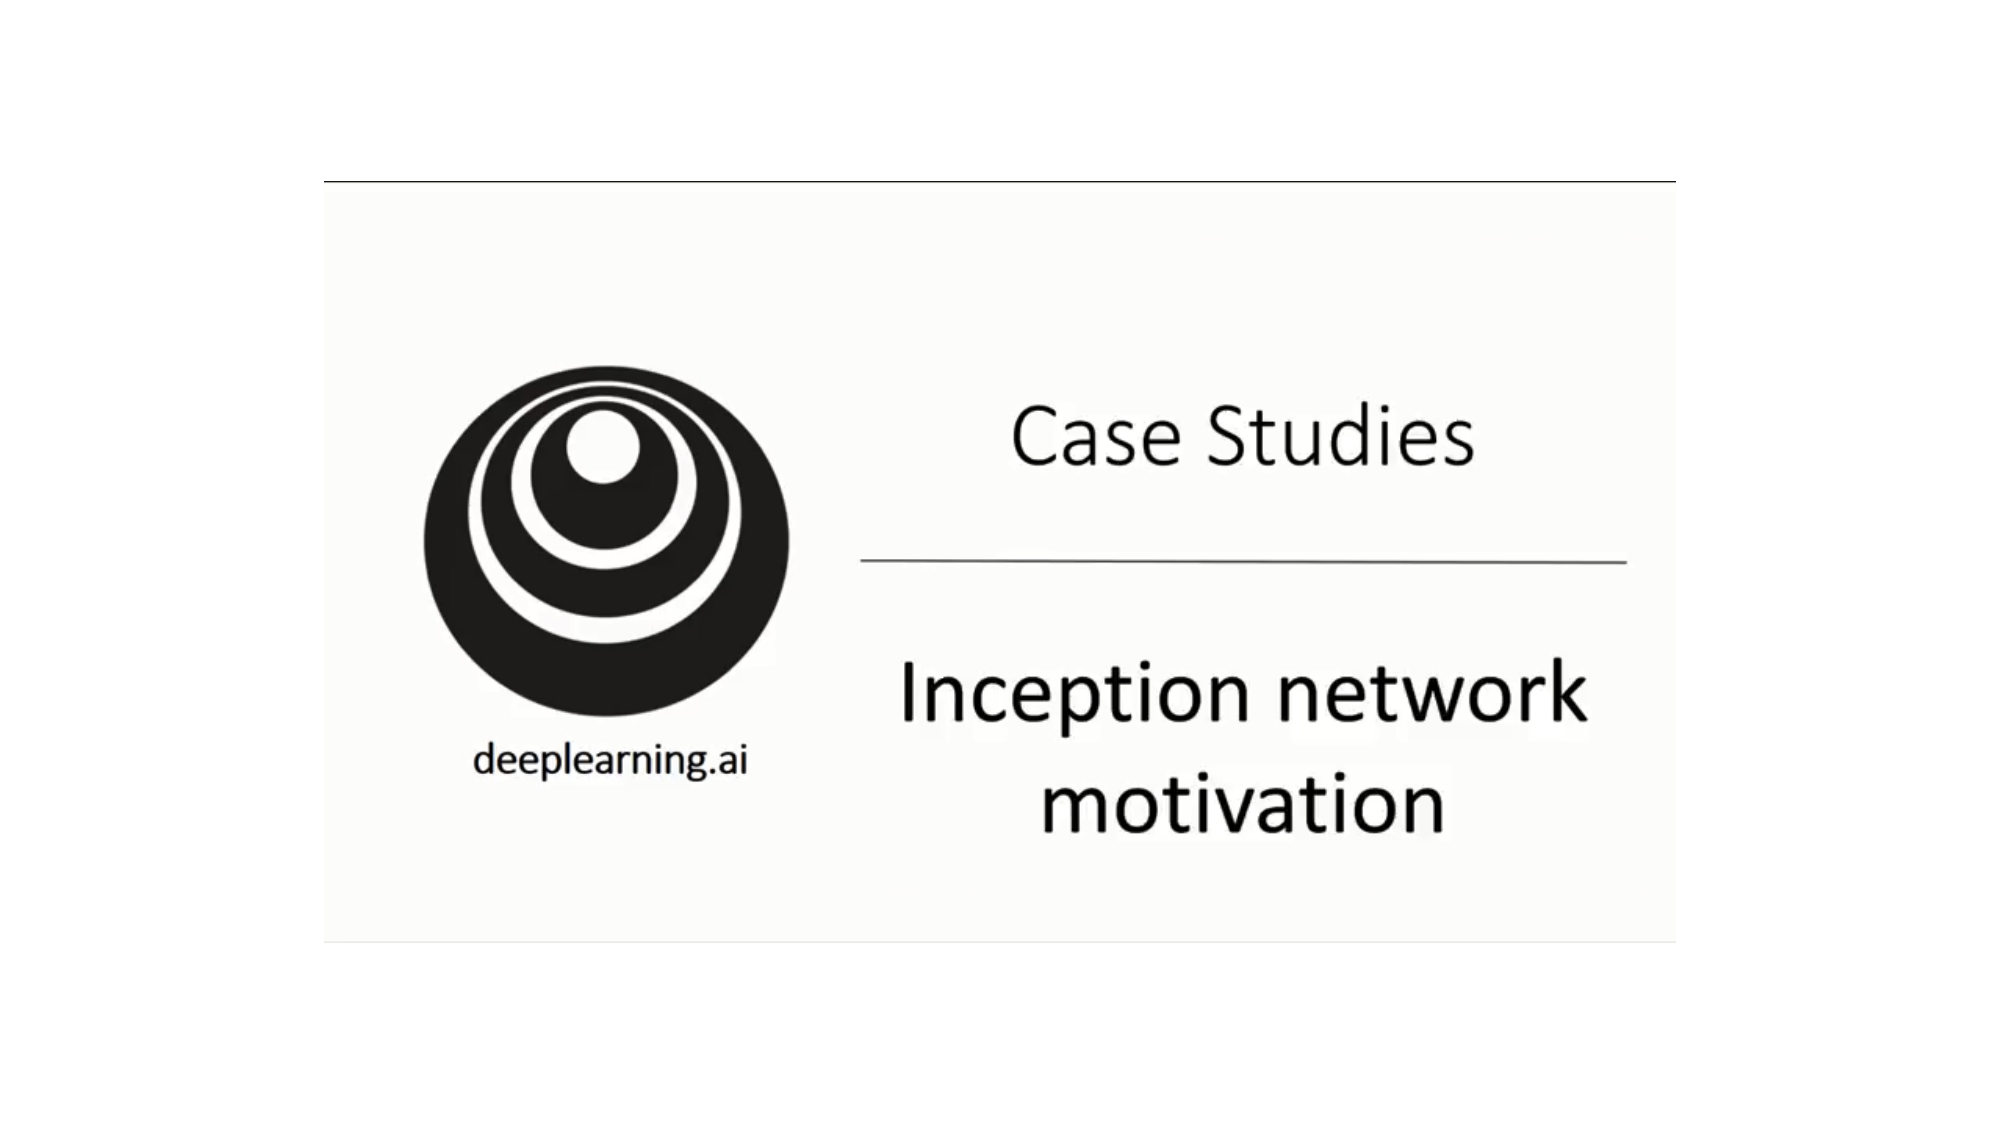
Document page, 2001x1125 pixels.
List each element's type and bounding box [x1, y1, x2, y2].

picture [324, 181, 1676, 943]
